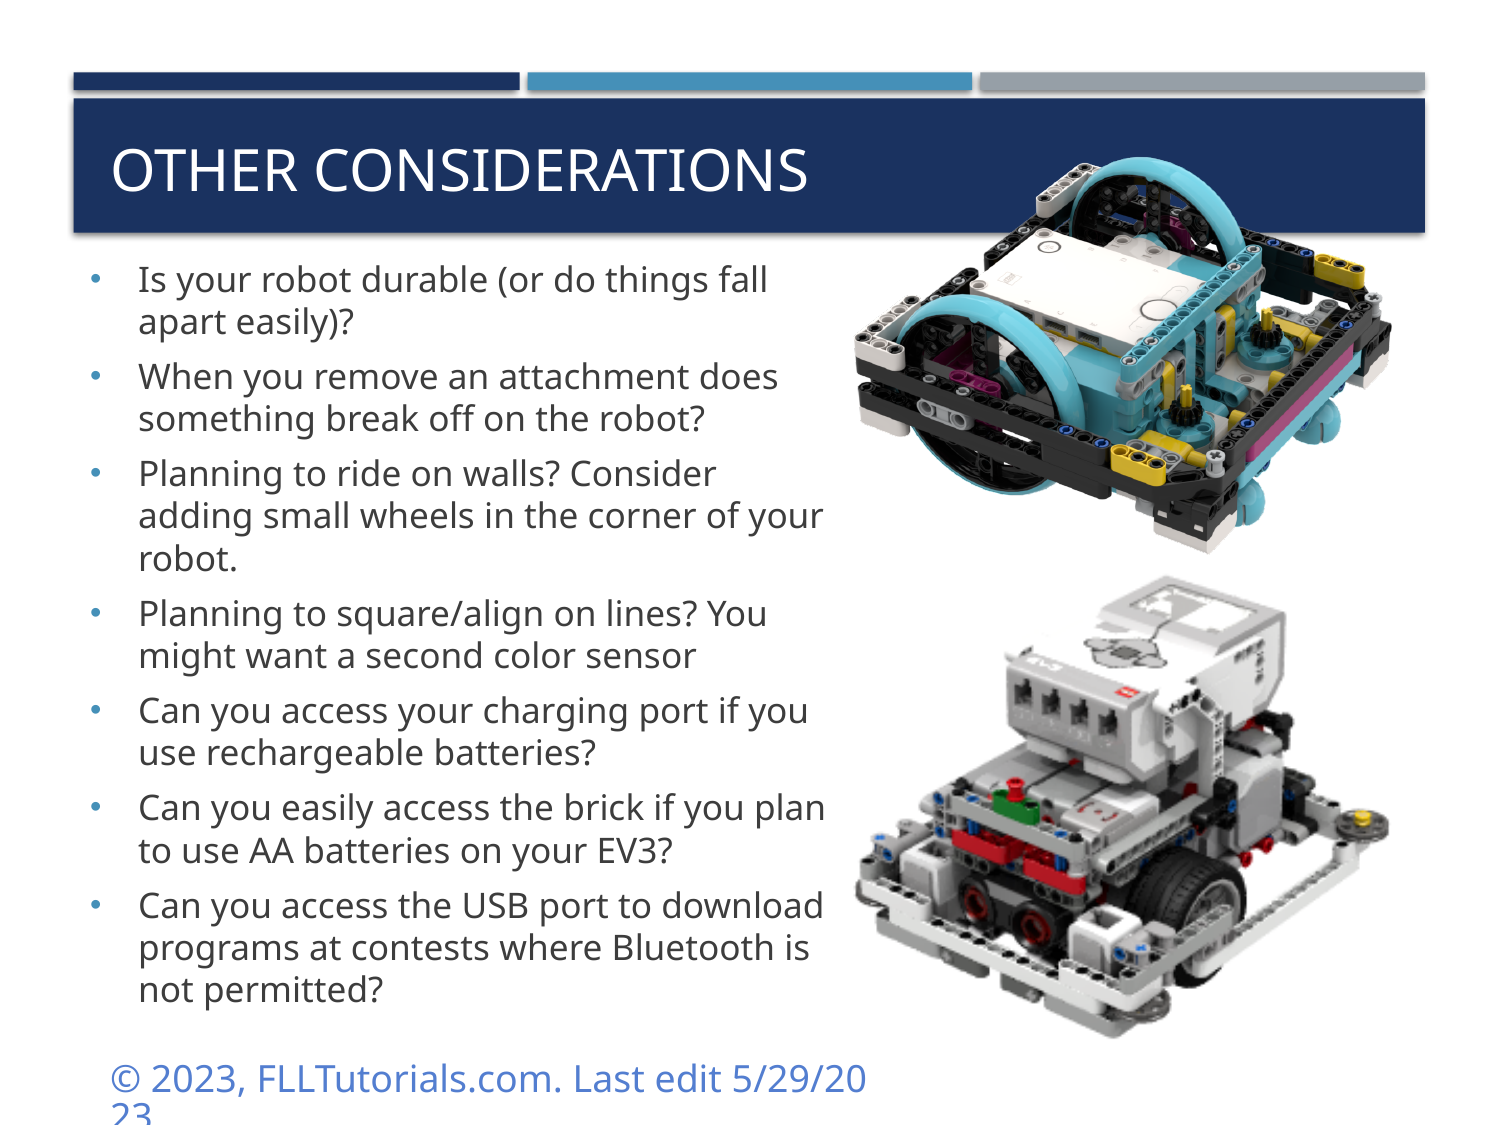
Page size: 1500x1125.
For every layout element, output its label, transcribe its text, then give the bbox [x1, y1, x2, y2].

footer © 2023, FLLTutorials.com. Last edit 5/29/2023 [95, 1047, 895, 1108]
list Is your robot durable (or do things fall apart easily)? When you remove an attachment does something break off on the robot? Planning to ride on walls? Consider adding small wheels in the corner of your robot. Planning to square/align on lines? You might want a second color sensor Can you access your charging port if you use rechargeable batteries? Can you easily access the brick if you plan to use AA batteries on your EV3? Can you access the USB port to download programs at contests where Bluetooth is not permitted? [75, 249, 842, 1046]
title OTHER CONSIDERATIONS [95, 112, 833, 211]
picture [839, 47, 1440, 1059]
